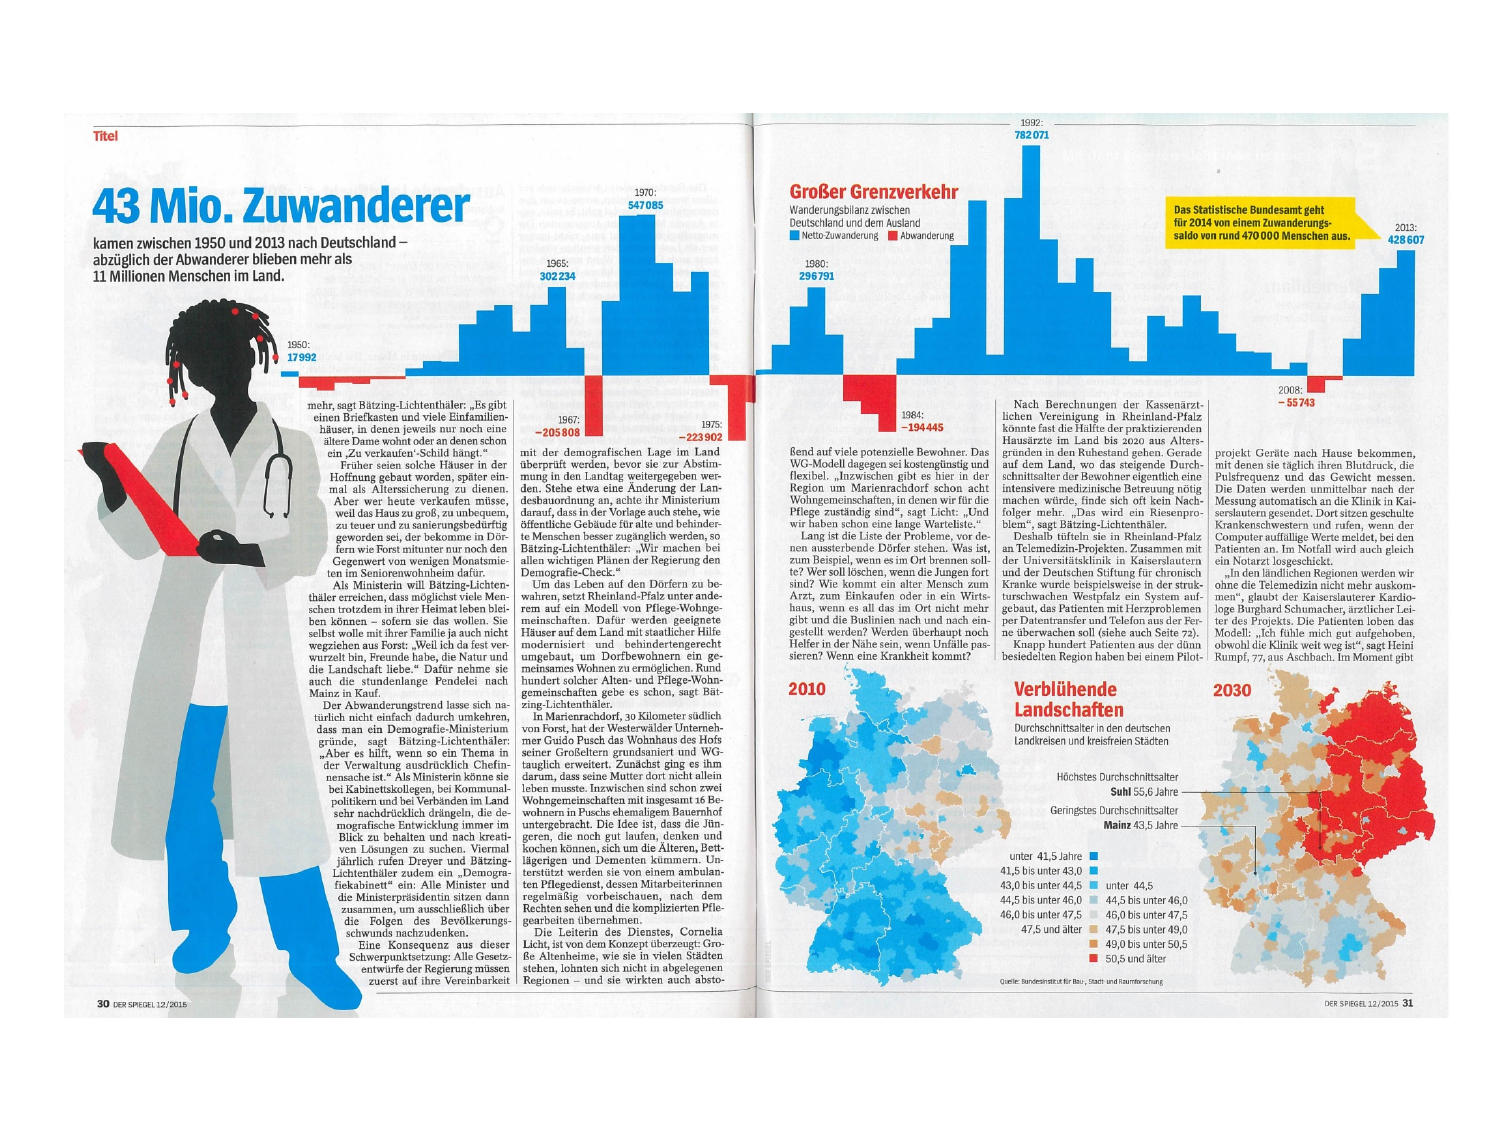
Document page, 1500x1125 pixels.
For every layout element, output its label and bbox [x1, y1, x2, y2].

picture [64, 113, 1459, 1018]
